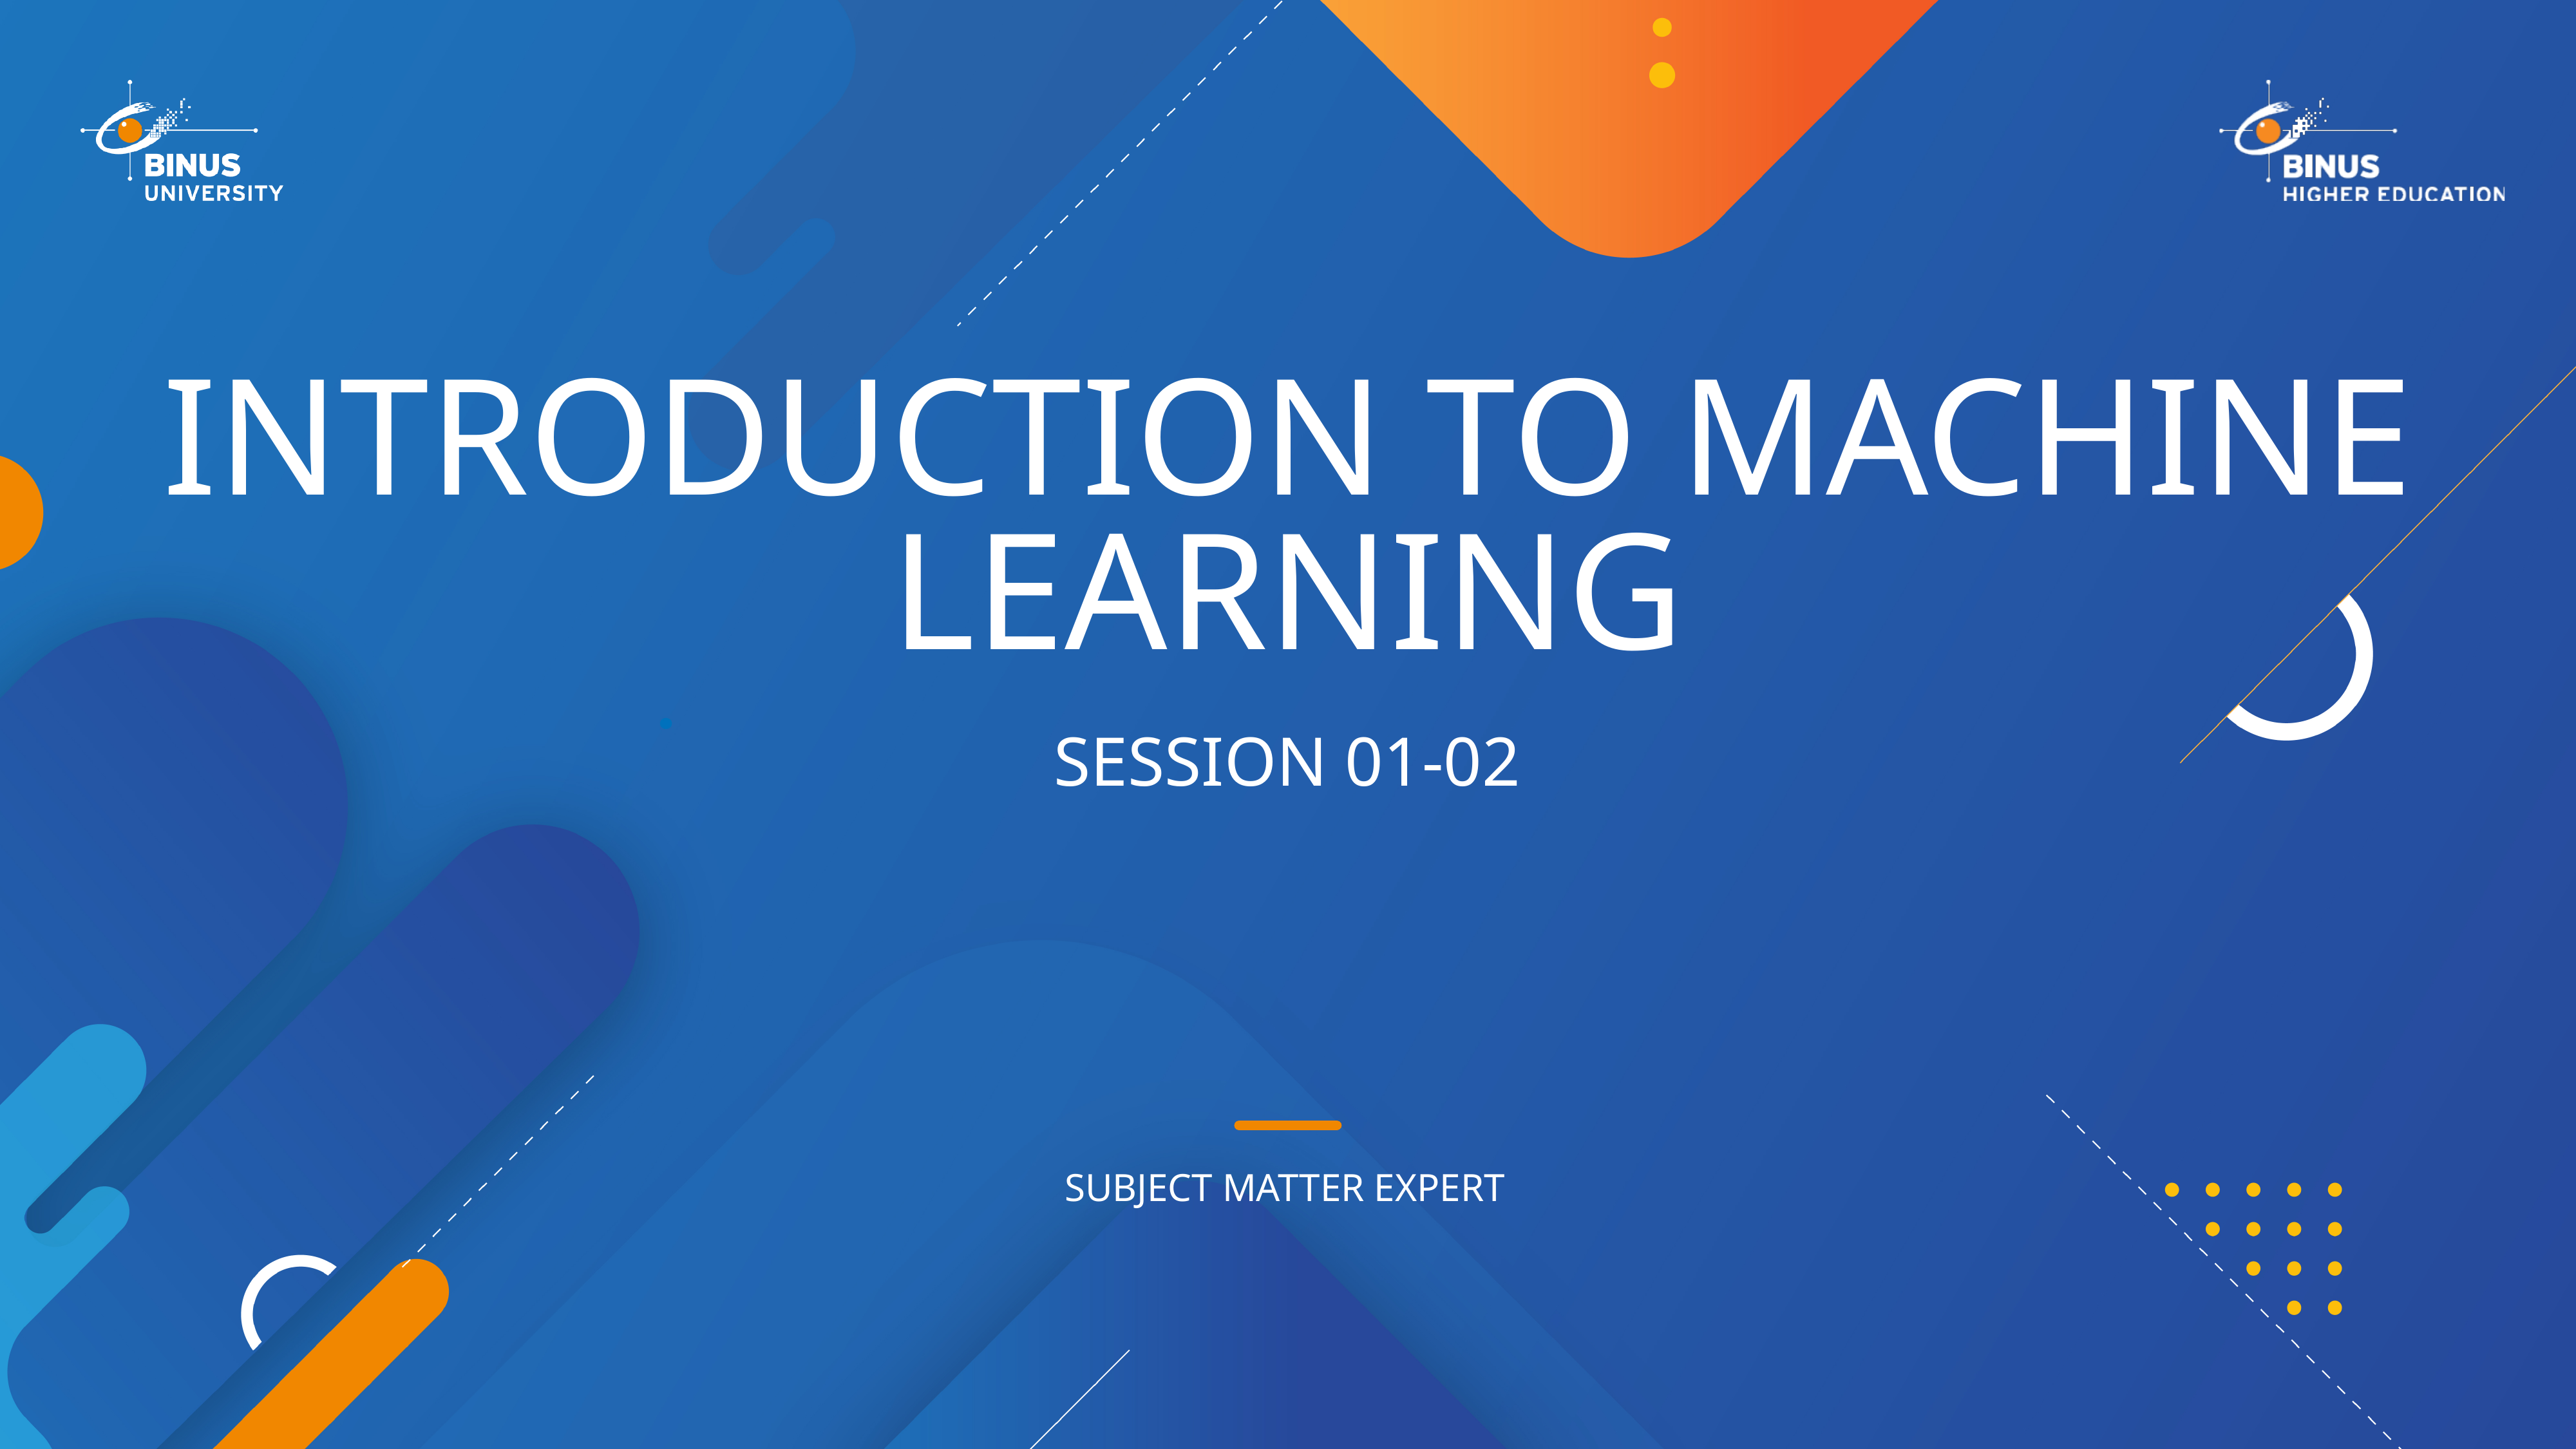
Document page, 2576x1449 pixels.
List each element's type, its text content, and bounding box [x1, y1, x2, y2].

title Introduction to Machine Learning [127, 271, 2449, 687]
picture [0, 0, 2576, 1449]
list Session 01-02 [126, 713, 2448, 916]
